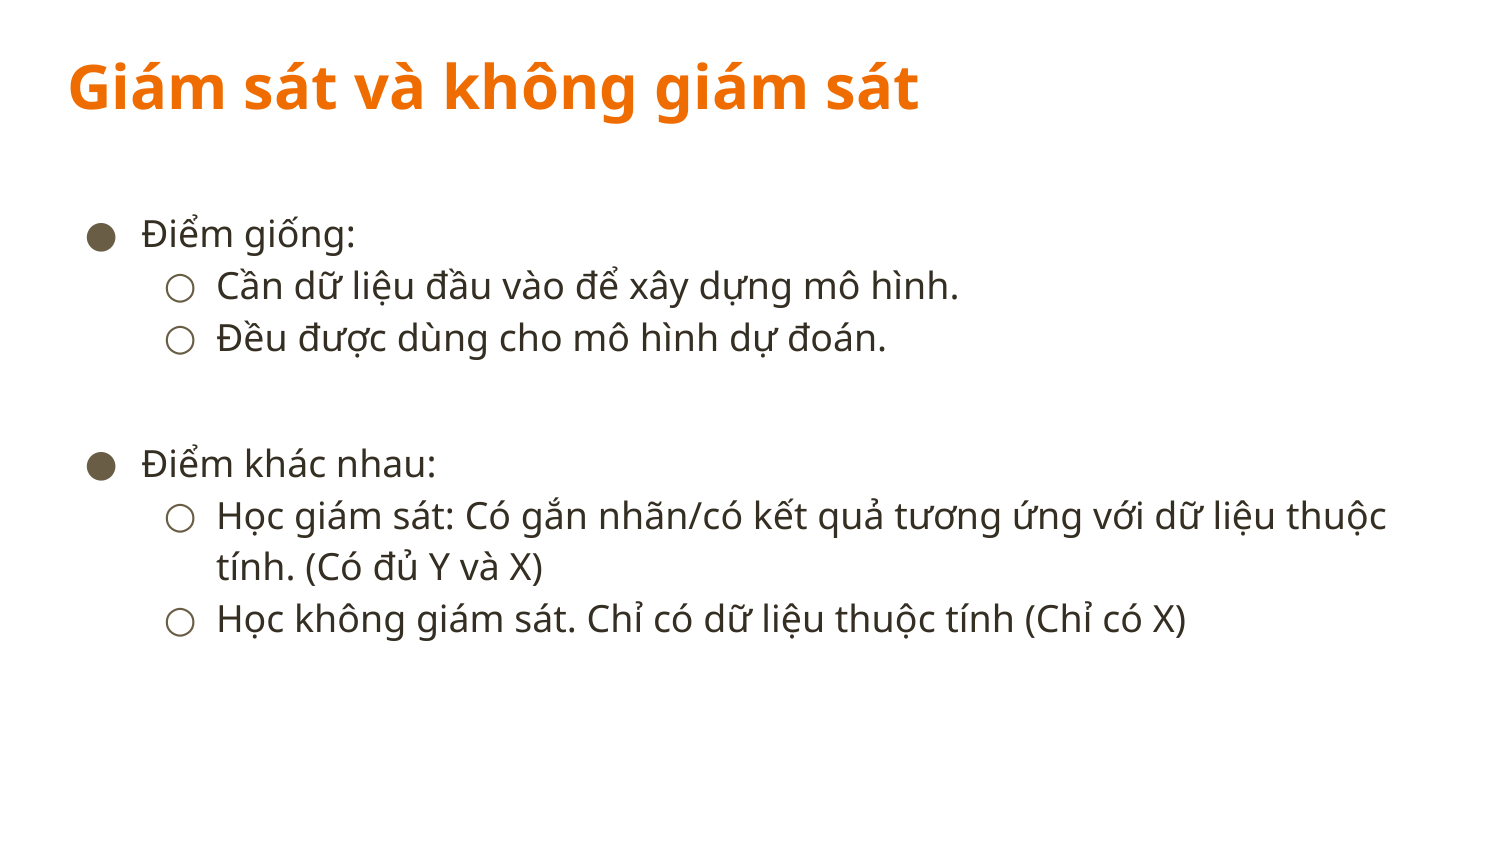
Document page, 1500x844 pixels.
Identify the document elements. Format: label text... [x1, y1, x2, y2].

title Giám sát và không giám sát [52, 32, 1450, 138]
list Điểm giống: Cần dữ liệu đầu vào để xây dựng mô hình. Đều được dùng cho mô hình dự đoán. Điểm khác nhau: Học giám sát: Có gắn nhãn/có kết quả tương ứng với dữ liệu thuộc tính. (Có đủ Y và X) Học không giám sát. Chỉ có dữ liệu thuộc tính (Chỉ có X) [51, 188, 1449, 750]
